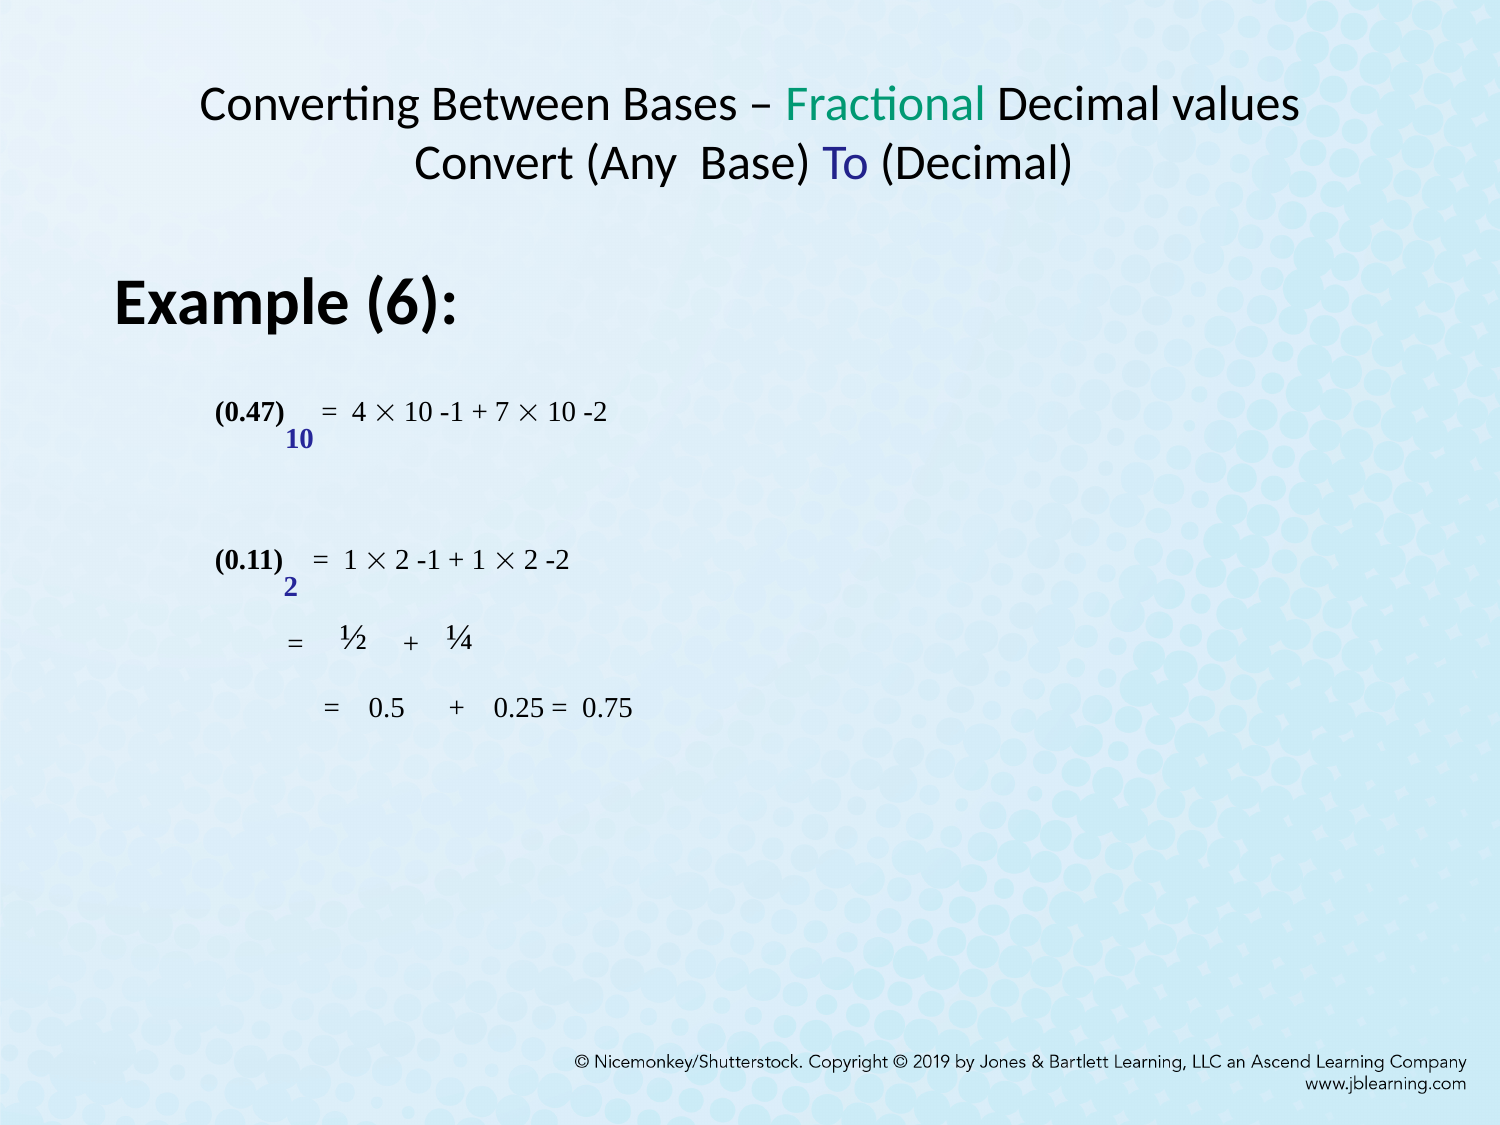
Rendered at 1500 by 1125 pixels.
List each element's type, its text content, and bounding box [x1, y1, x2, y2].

title Converting Between Bases – Fractional Decimal values Convert (Any Base) To (Decimal) [24, 85, 1475, 175]
list Example (6): [99, 249, 1375, 875]
text_box (0.47)10 = 4  10 -1 + 7  10 -2 (0.11)2 = 1  2 -1 + 1  2 -2 = ½ + ¼ = 0.5 + 0.25 = 0.75 [124, 378, 1013, 759]
picture [0, 0, 1500, 1125]
